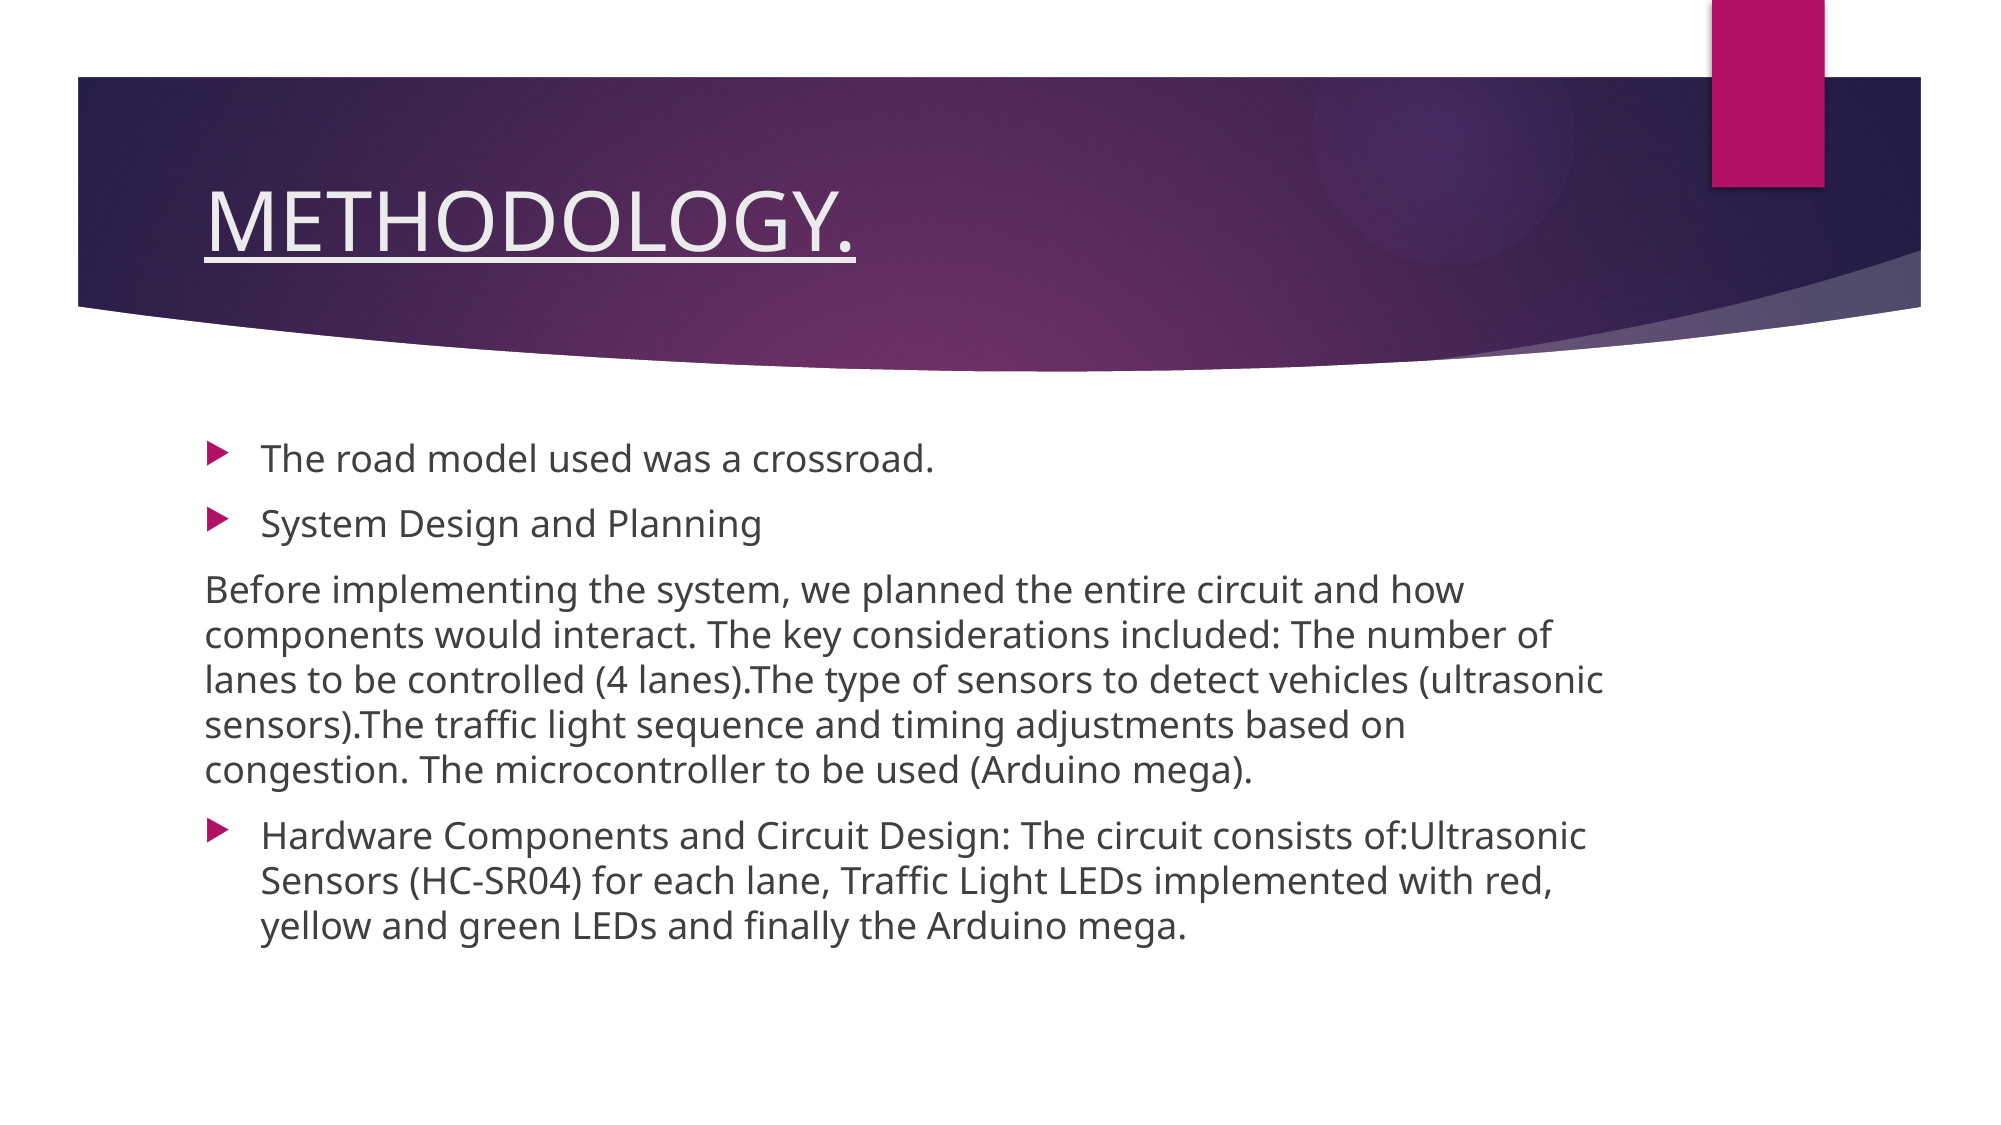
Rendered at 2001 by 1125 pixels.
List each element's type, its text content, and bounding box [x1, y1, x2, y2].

title METHODOLOGY. [189, 159, 1627, 276]
list The road model used was a crossroad. System Design and Planning Before implementing the system, we planned the entire circuit and how components would interact. The key considerations included: The number of lanes to be controlled (4 lanes).The type of sensors to detect vehicles (ultrasonic sensors).The traffic light sequence and timing adjustments based on congestion. The microcontroller to be used (Arduino mega). Hardware Components and Circuit Design: The circuit consists of:Ultrasonic Sensors (HC-SR04) for each lane, Traffic Light LEDs implemented with red, yellow and green LEDs and finally the Arduino mega. [189, 427, 1638, 988]
